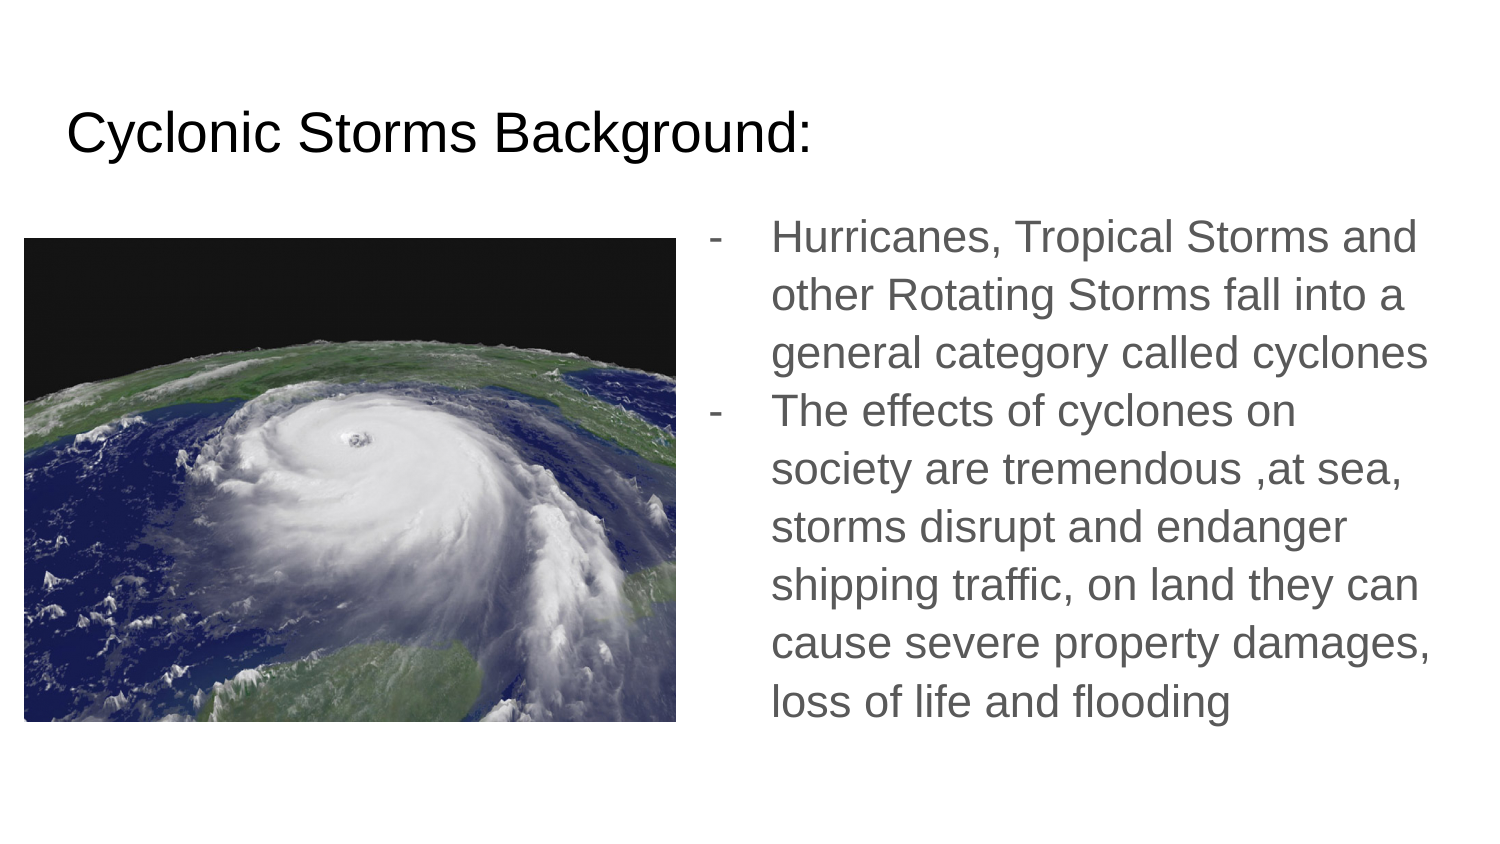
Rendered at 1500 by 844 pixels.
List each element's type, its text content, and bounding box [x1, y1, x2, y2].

list Hurricanes, Tropical Storms and other Rotating Storms fall into a general category called cyclones The effects of cyclones on society are tremendous ,at sea, storms disrupt and endanger shipping traffic, on land they can cause severe property damages, loss of life and flooding [675, 189, 1449, 750]
title Cyclonic Storms Background: [51, 85, 1449, 180]
picture [24, 238, 677, 722]
